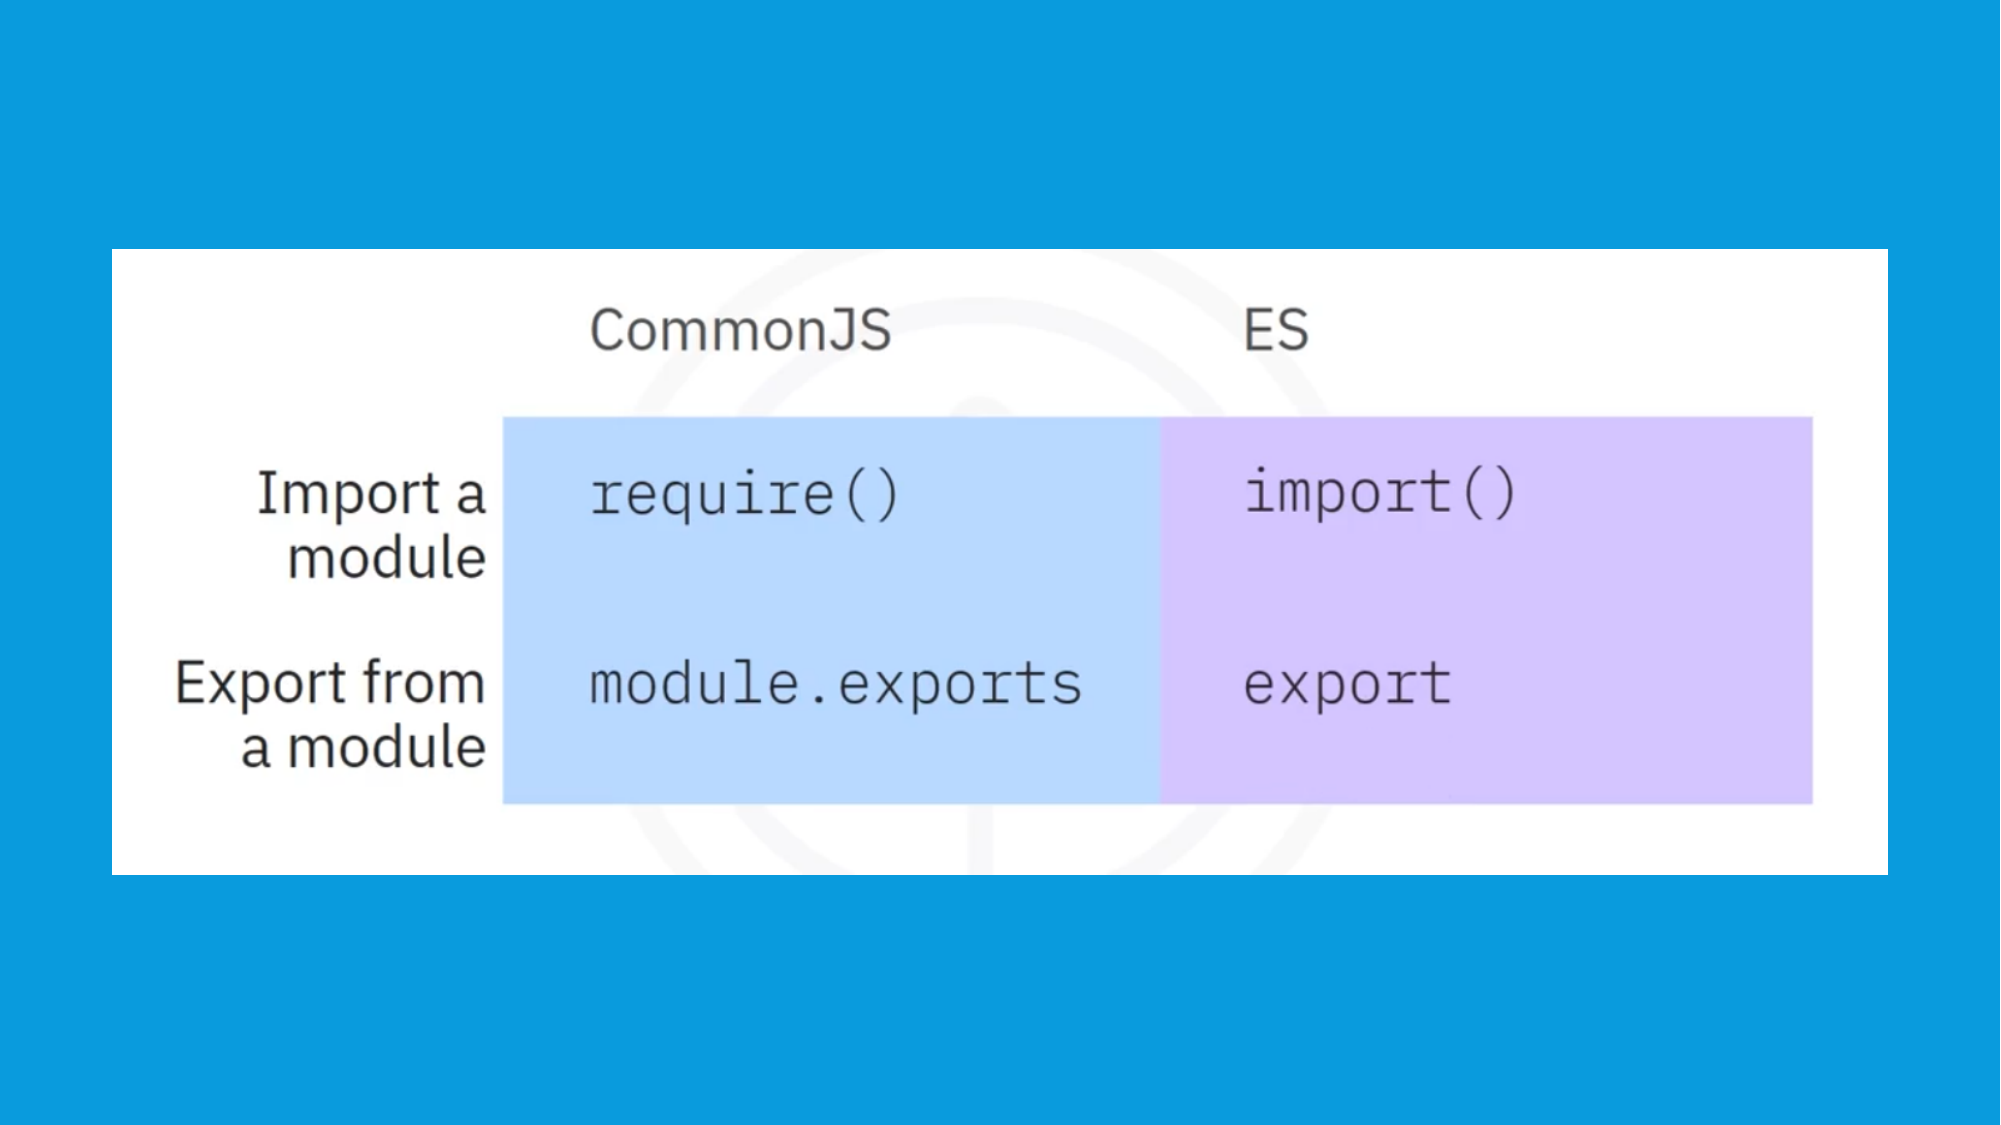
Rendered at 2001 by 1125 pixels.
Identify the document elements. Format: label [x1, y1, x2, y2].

picture [113, 250, 1887, 874]
